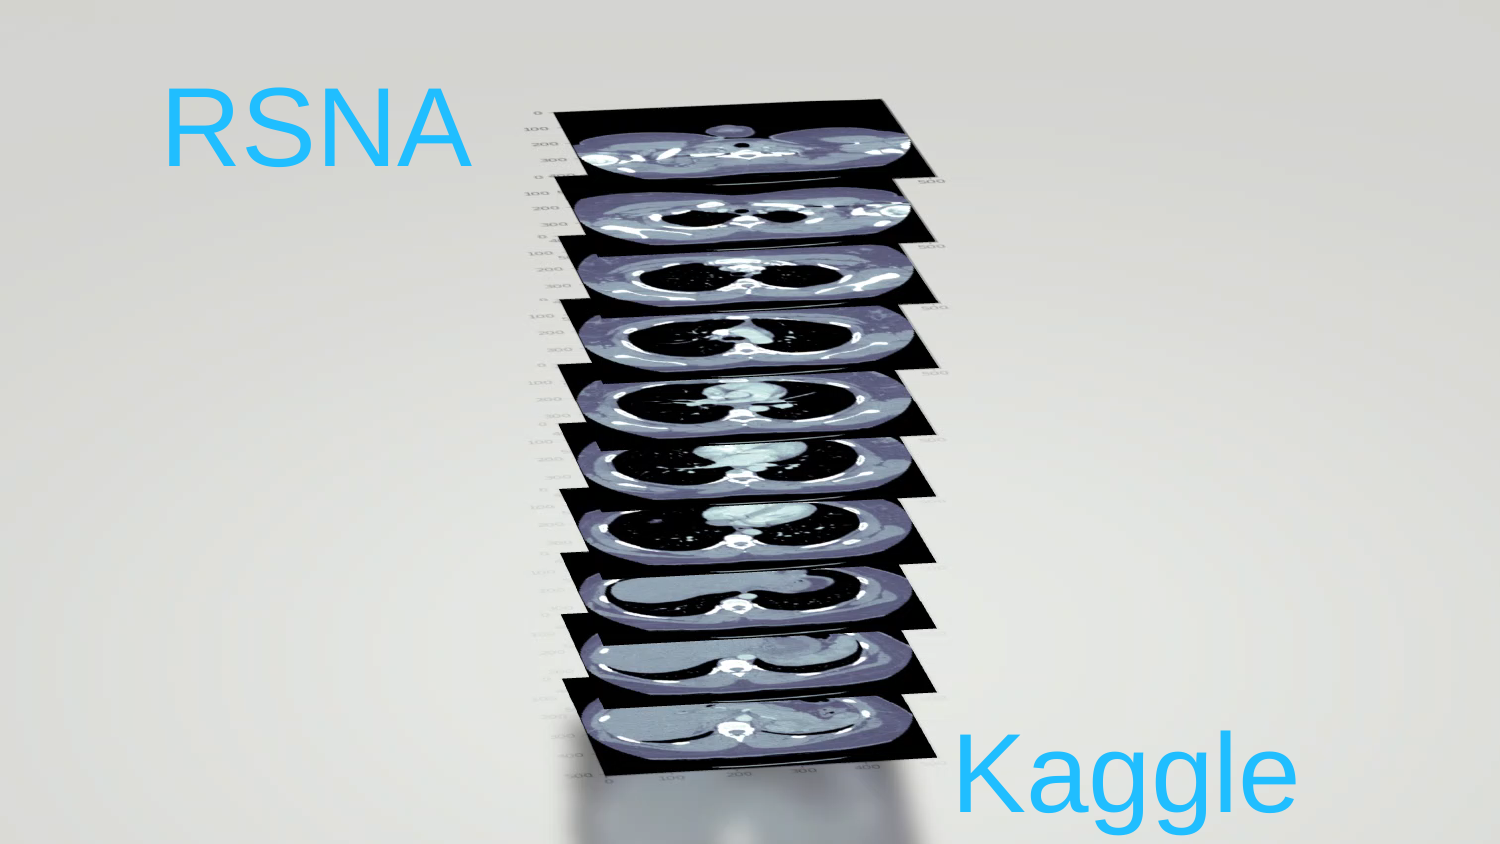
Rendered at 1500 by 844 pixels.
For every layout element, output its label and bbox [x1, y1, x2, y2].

text_box [0, 0, 1500, 844]
